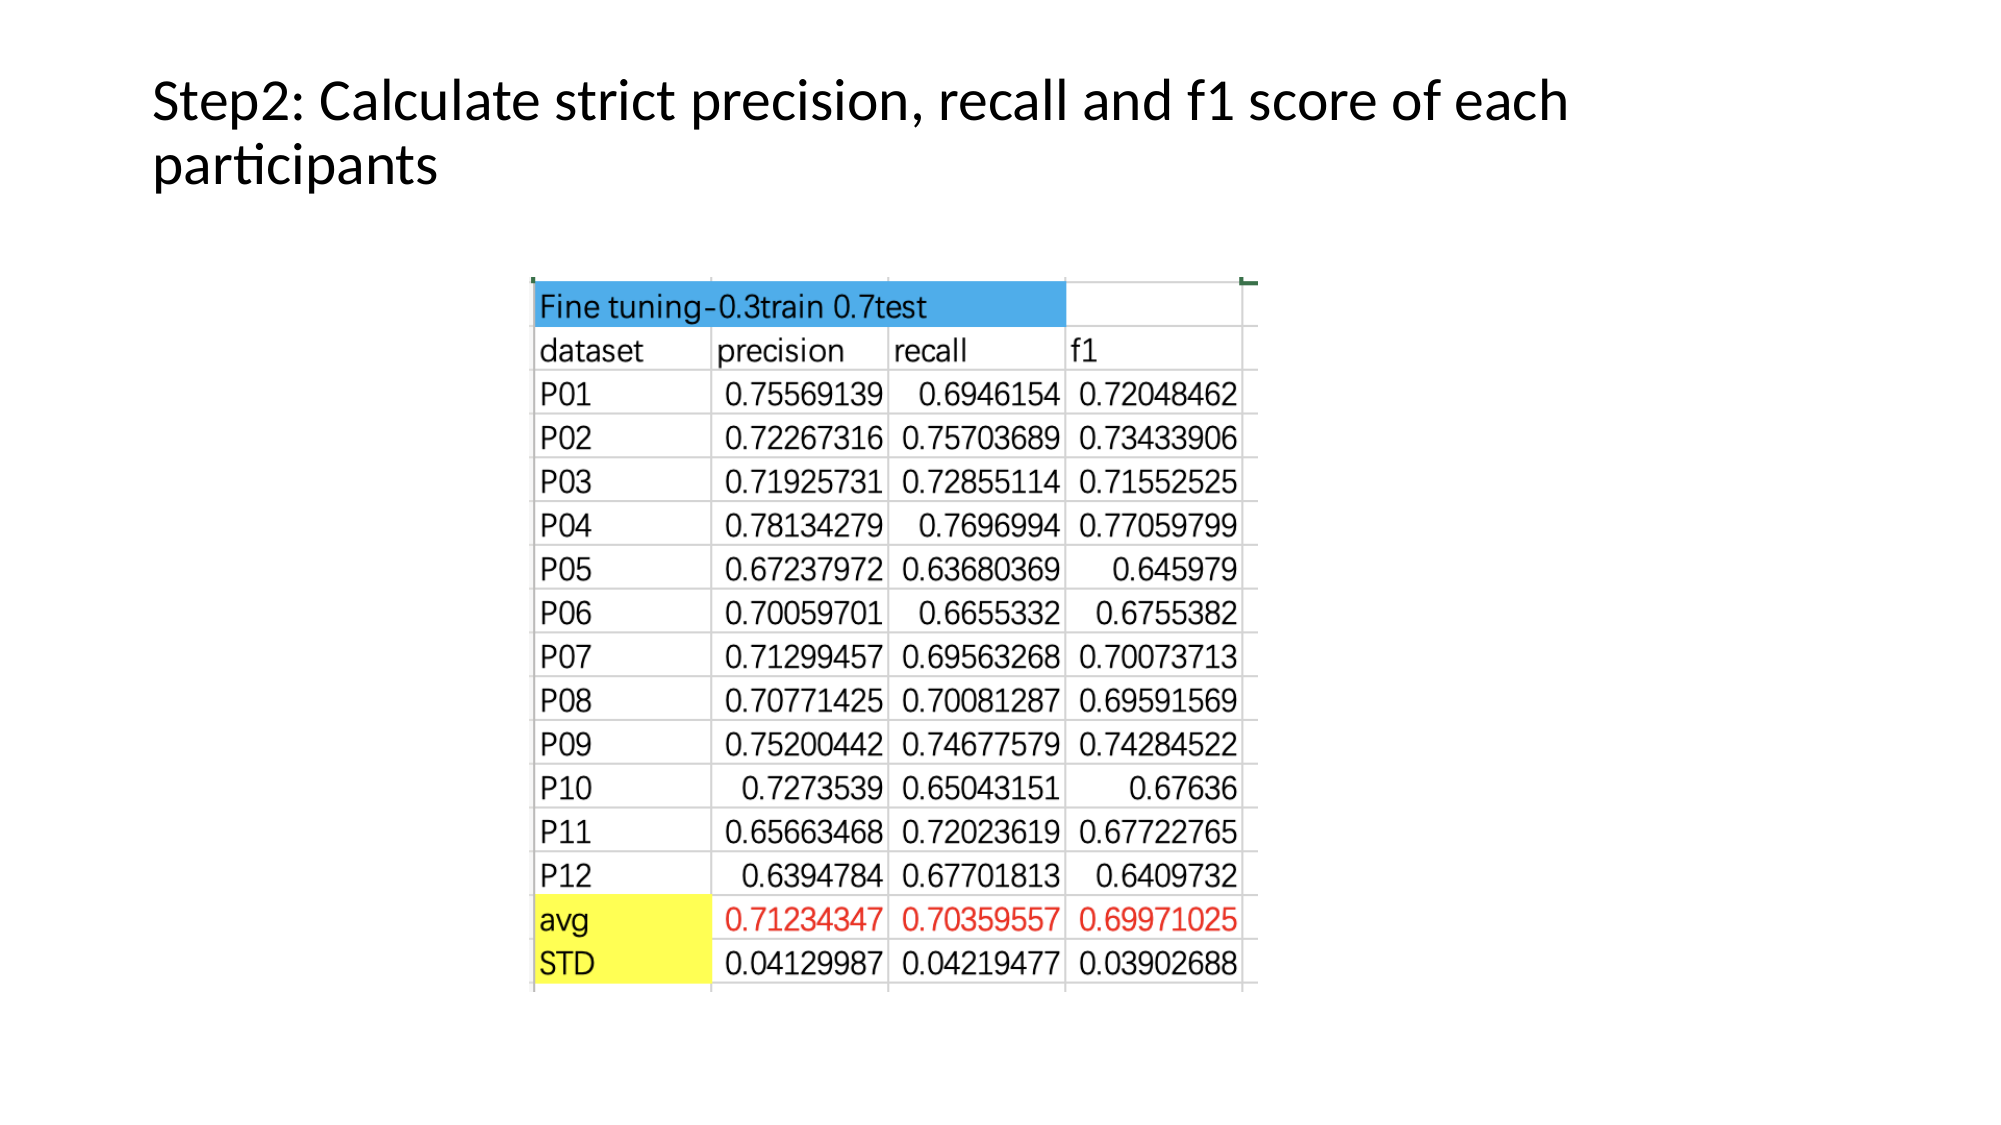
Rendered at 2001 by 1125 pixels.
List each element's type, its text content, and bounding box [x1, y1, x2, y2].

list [529, 277, 1258, 992]
title Step2: Calculate strict precision, recall and f1 score of each participants [137, 59, 1863, 278]
